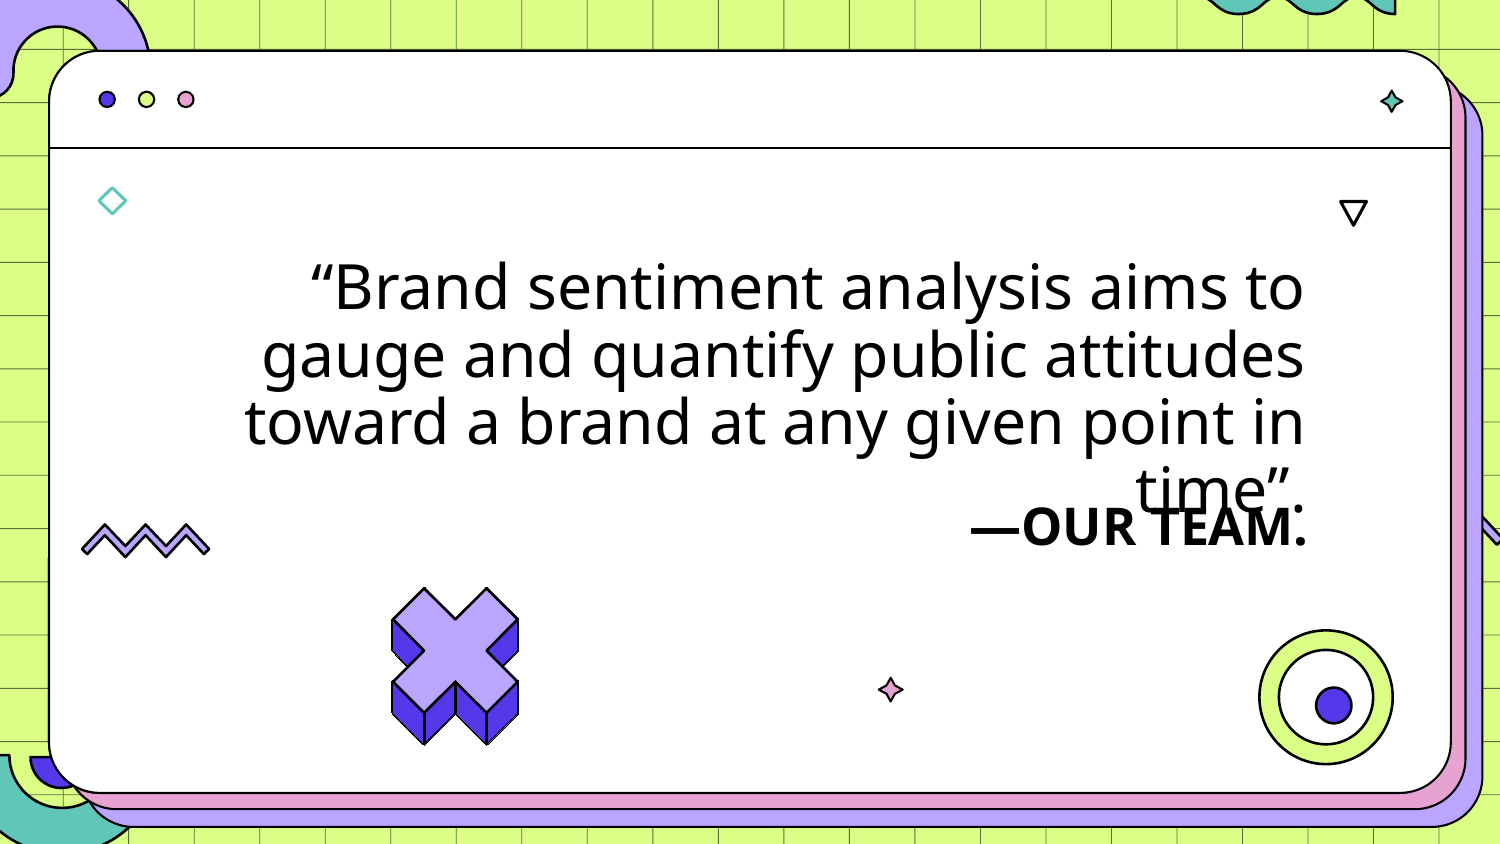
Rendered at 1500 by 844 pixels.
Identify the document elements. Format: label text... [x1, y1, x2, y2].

text_box [137, 90, 156, 109]
text_box [81, 524, 210, 558]
text_box [1339, 199, 1368, 227]
text_box [1287, 0, 1347, 15]
list —OUR TEAM. [171, 492, 1324, 562]
text_box [878, 677, 903, 702]
text_box [97, 186, 128, 216]
text_box [1381, 90, 1403, 112]
text_box [177, 90, 195, 109]
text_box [391, 587, 519, 746]
list “Brand sentiment analysis aims to gauge and quantify public attitudes toward a brand at any given point in time”. [171, 248, 1323, 490]
text_box [98, 90, 116, 109]
text_box [1366, 0, 1396, 15]
text_box [1209, 0, 1269, 15]
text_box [1259, 630, 1393, 765]
